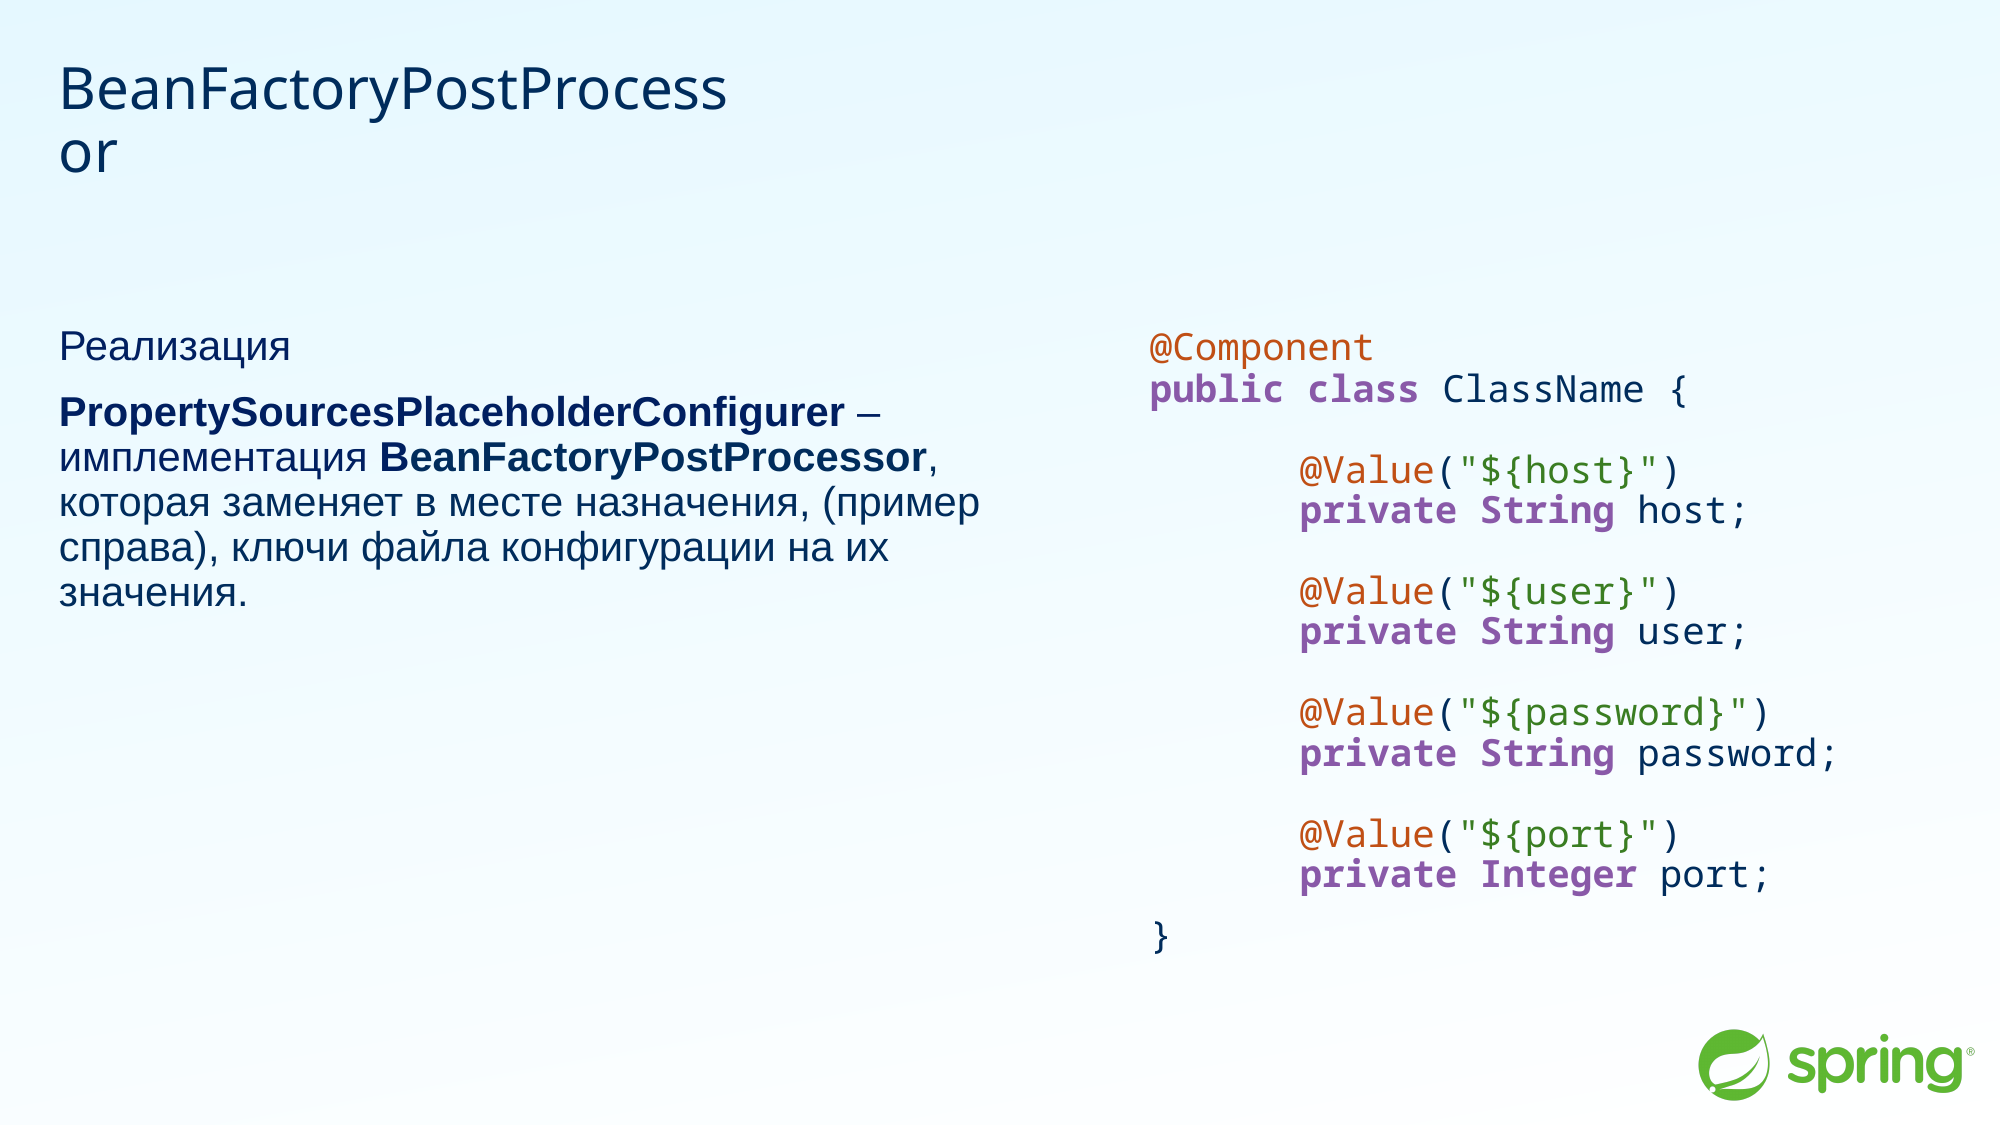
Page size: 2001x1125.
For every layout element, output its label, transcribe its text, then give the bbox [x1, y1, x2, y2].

picture [1657, 944, 2000, 1125]
title BeanFactoryPostProcessor [58, 59, 737, 266]
list Реализация PropertySourcesPlaceholderConfigurer – имплементация BeanFactoryPostProcessor, которая заменяет в месте назначения, (пример справа), ключи файла конфигурации на их значения. @Component public class ClassName { @Value("${host}") private String host; @Value("${user}") private String user; @Value("${password}") private String password; @Value("${port}") private Integer port; } [59, 324, 1942, 1065]
